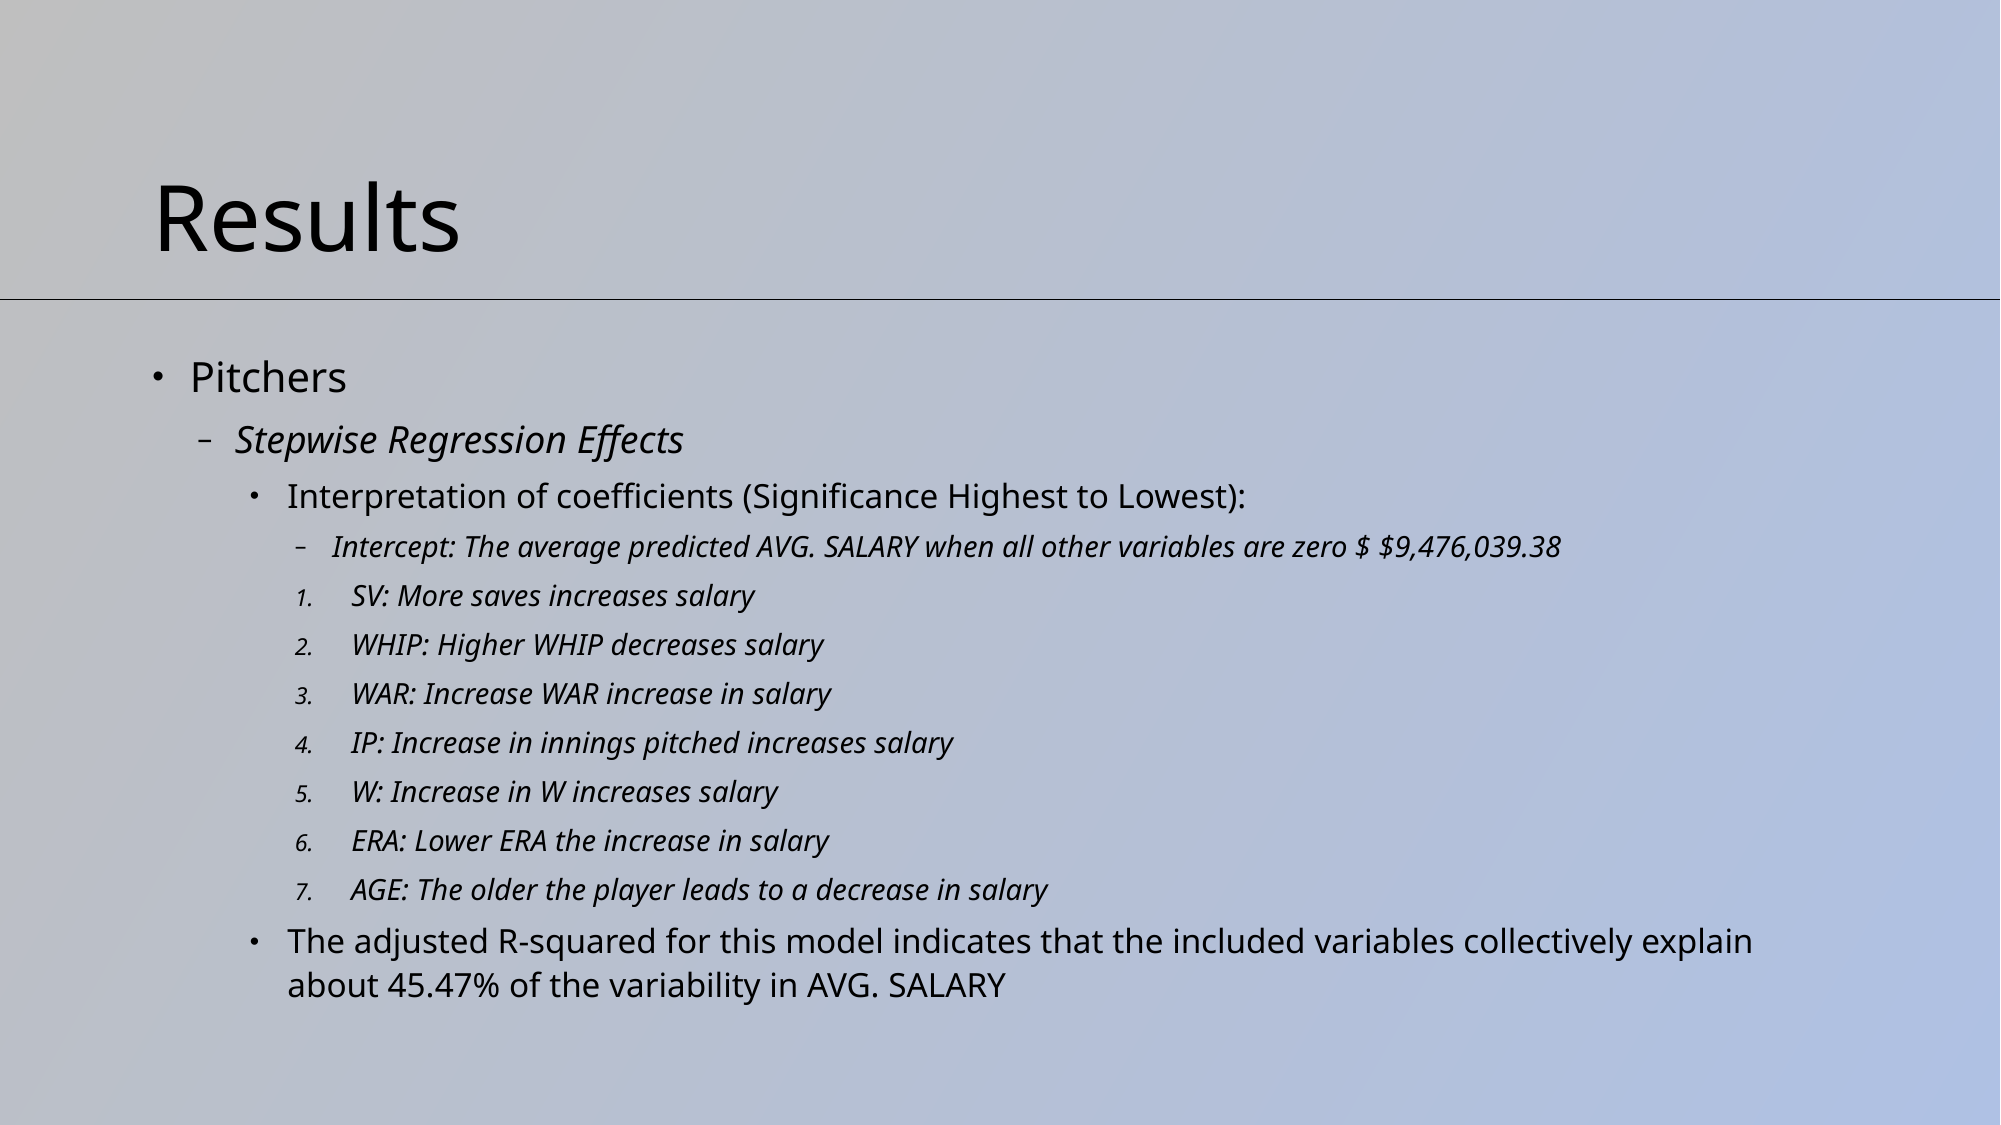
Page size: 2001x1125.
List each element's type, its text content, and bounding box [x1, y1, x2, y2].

title Results [137, 95, 1863, 280]
